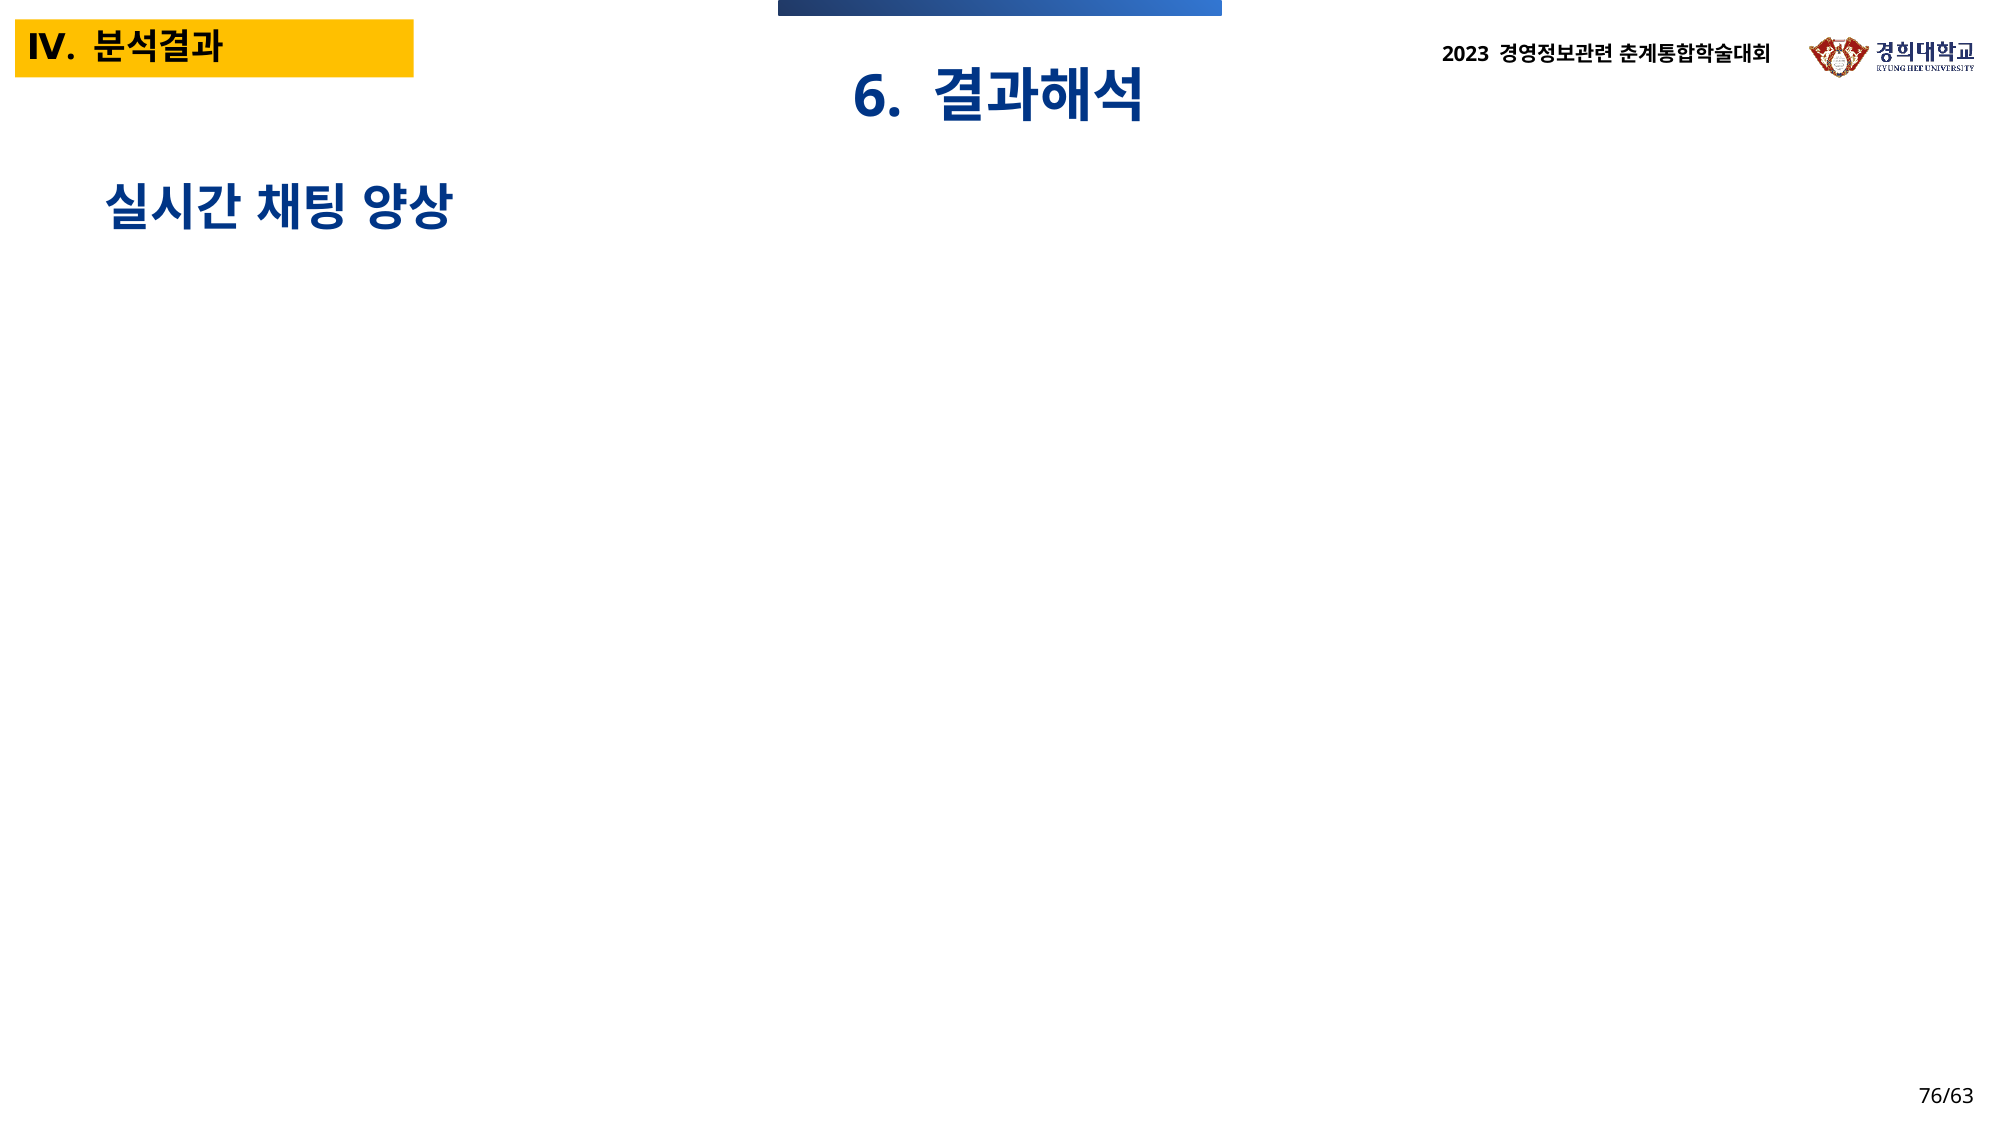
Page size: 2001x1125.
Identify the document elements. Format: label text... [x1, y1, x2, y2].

text_box 6. 결과해석 [540, 50, 1459, 136]
text_box 실시간 채팅 양상 [89, 167, 1173, 243]
text_box Ⅳ. 분석결과 [12, 16, 306, 74]
text_box [777, 0, 1223, 17]
slide_number 76/63 [1538, 1058, 1989, 1119]
text_box [15, 19, 414, 78]
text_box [1407, 33, 1974, 78]
